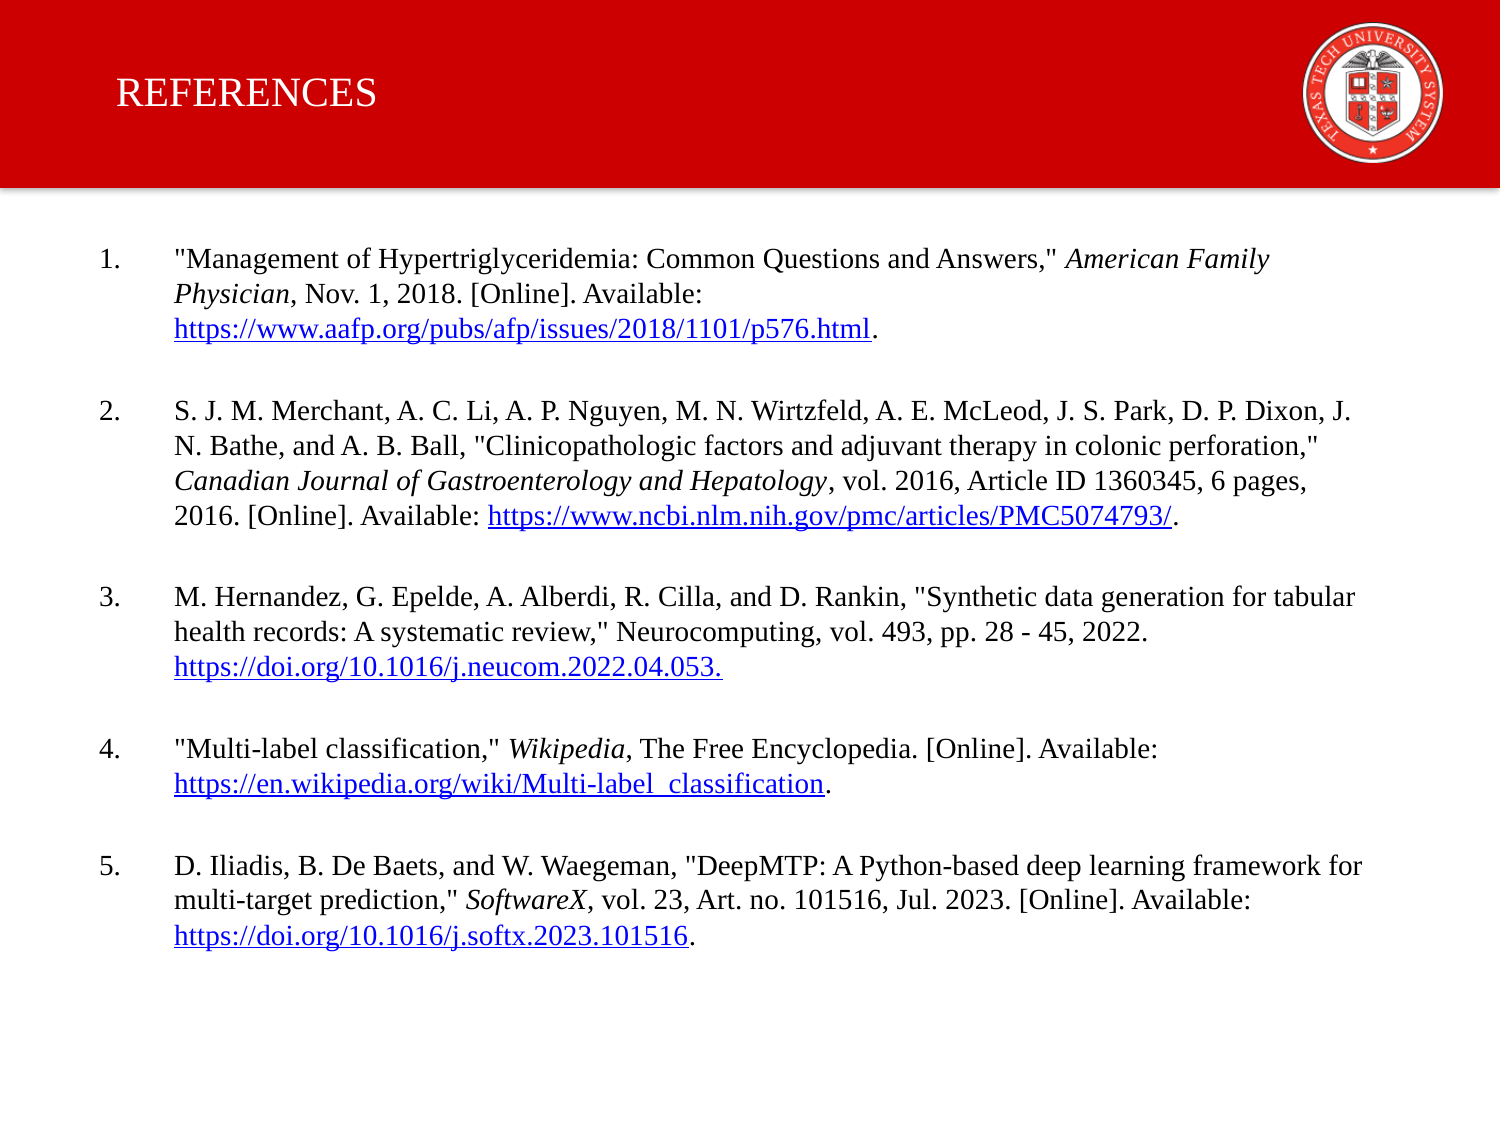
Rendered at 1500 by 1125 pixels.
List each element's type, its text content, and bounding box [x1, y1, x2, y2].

title REFERENCES [100, 0, 1334, 184]
text_box "Management of Hypertriglyceridemia: Common Questions and Answers," American Family Physician, Nov. 1, 2018. [Online]. Available: https://www.aafp.org/pubs/afp/issues/2018/1101/p576.html. S. J. M. Merchant, A. C. Li, A. P. Nguyen, M. N. Wirtzfeld, A. E. McLeod, J. S. Park, D. P. Dixon, J. N. Bathe, and A. B. Ball, "Clinicopathologic factors and adjuvant therapy in colonic perforation," Canadian Journal of Gastroenterology and Hepatology, vol. 2016, Article ID 1360345, 6 pages, 2016. [Online]. Available: https://www.ncbi.nlm.nih.gov/pmc/articles/PMC5074793/. M. Hernandez, G. Epelde, A. Alberdi, R. Cilla, and D. Rankin, "Synthetic data generation for tabular health records: A systematic review," Neurocomputing, vol. 493, pp. 28 - 45, 2022. https://doi.org/10.1016/j.neucom.2022.04.053. "Multi-label classification," Wikipedia, The Free Encyclopedia. [Online]. Available: https://en.wikipedia.org/wiki/Multi-label_classification. D. Iliadis, B. De Baets, and W. Waegeman, "DeepMTP: A Python-based deep learning framework for multi-target prediction," SoftwareX, vol. 23, Art. no. 101516, Jul. 2023. [Online]. Available: https://doi.org/10.1016/j.softx.2023.101516. [84, 232, 1382, 1096]
